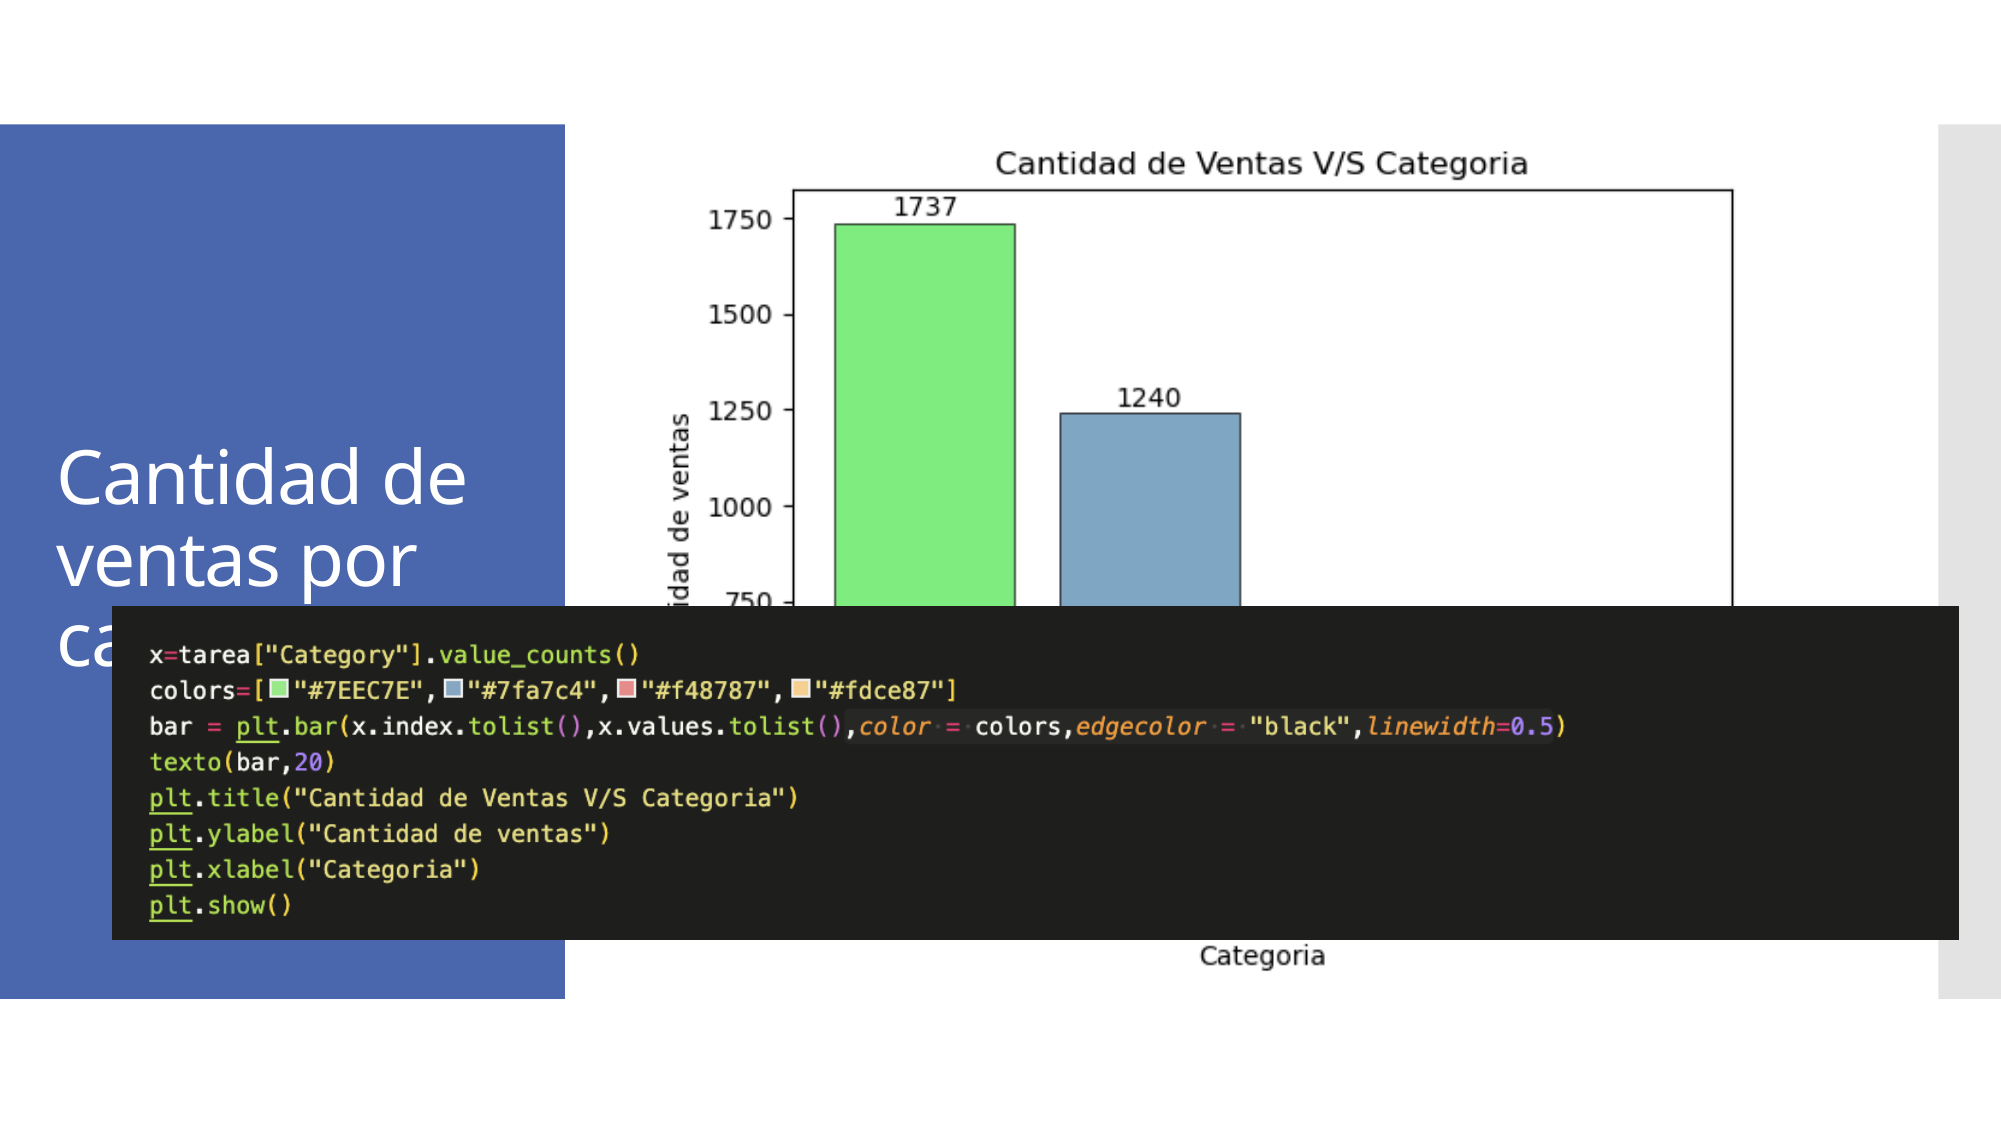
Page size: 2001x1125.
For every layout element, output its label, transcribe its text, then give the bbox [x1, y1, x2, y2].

title Cantidad de ventas por categoria [41, 184, 525, 940]
picture [112, 133, 1959, 990]
